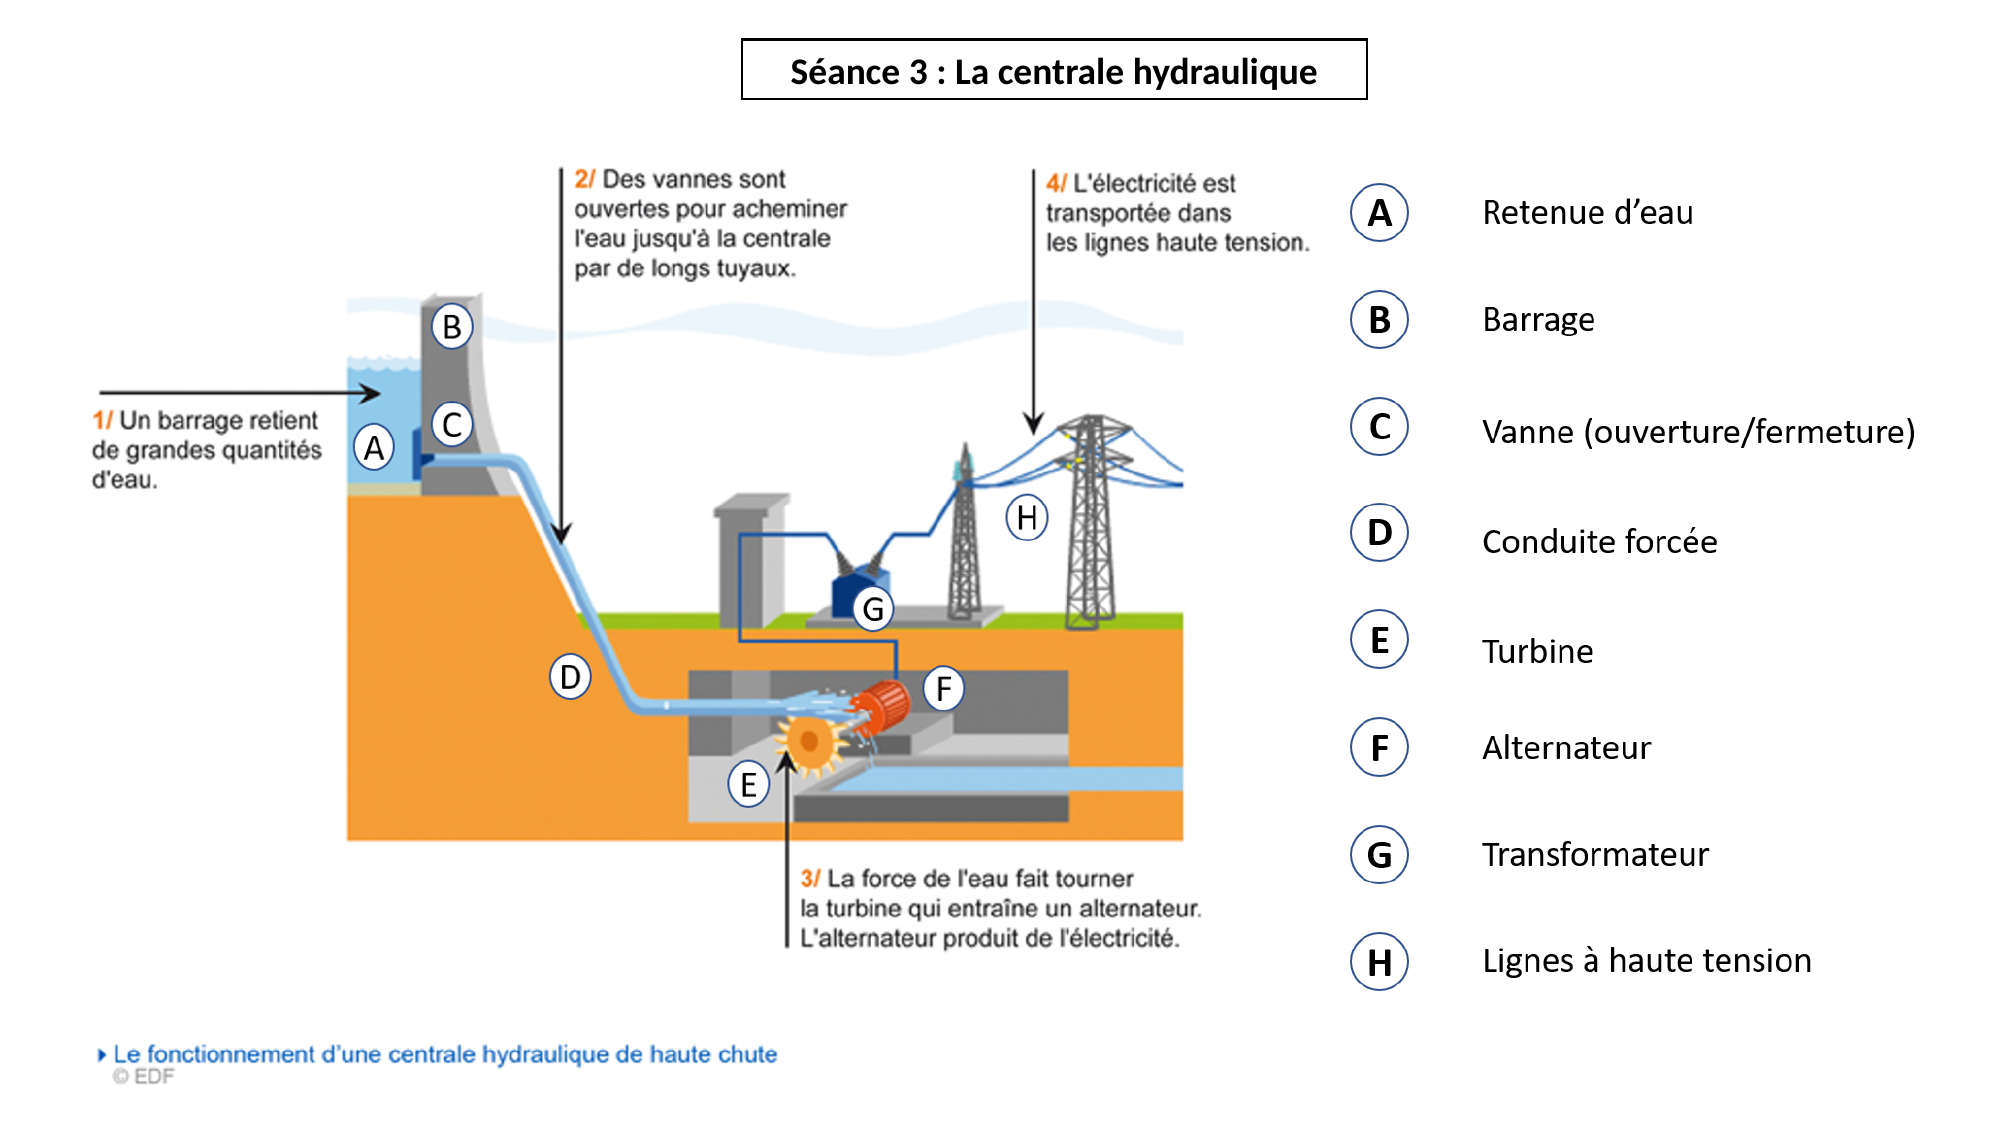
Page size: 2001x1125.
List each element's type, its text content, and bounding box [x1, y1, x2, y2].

text_box Séance 3 : La centrale hydraulique [741, 38, 1368, 100]
picture [50, 130, 1954, 1086]
